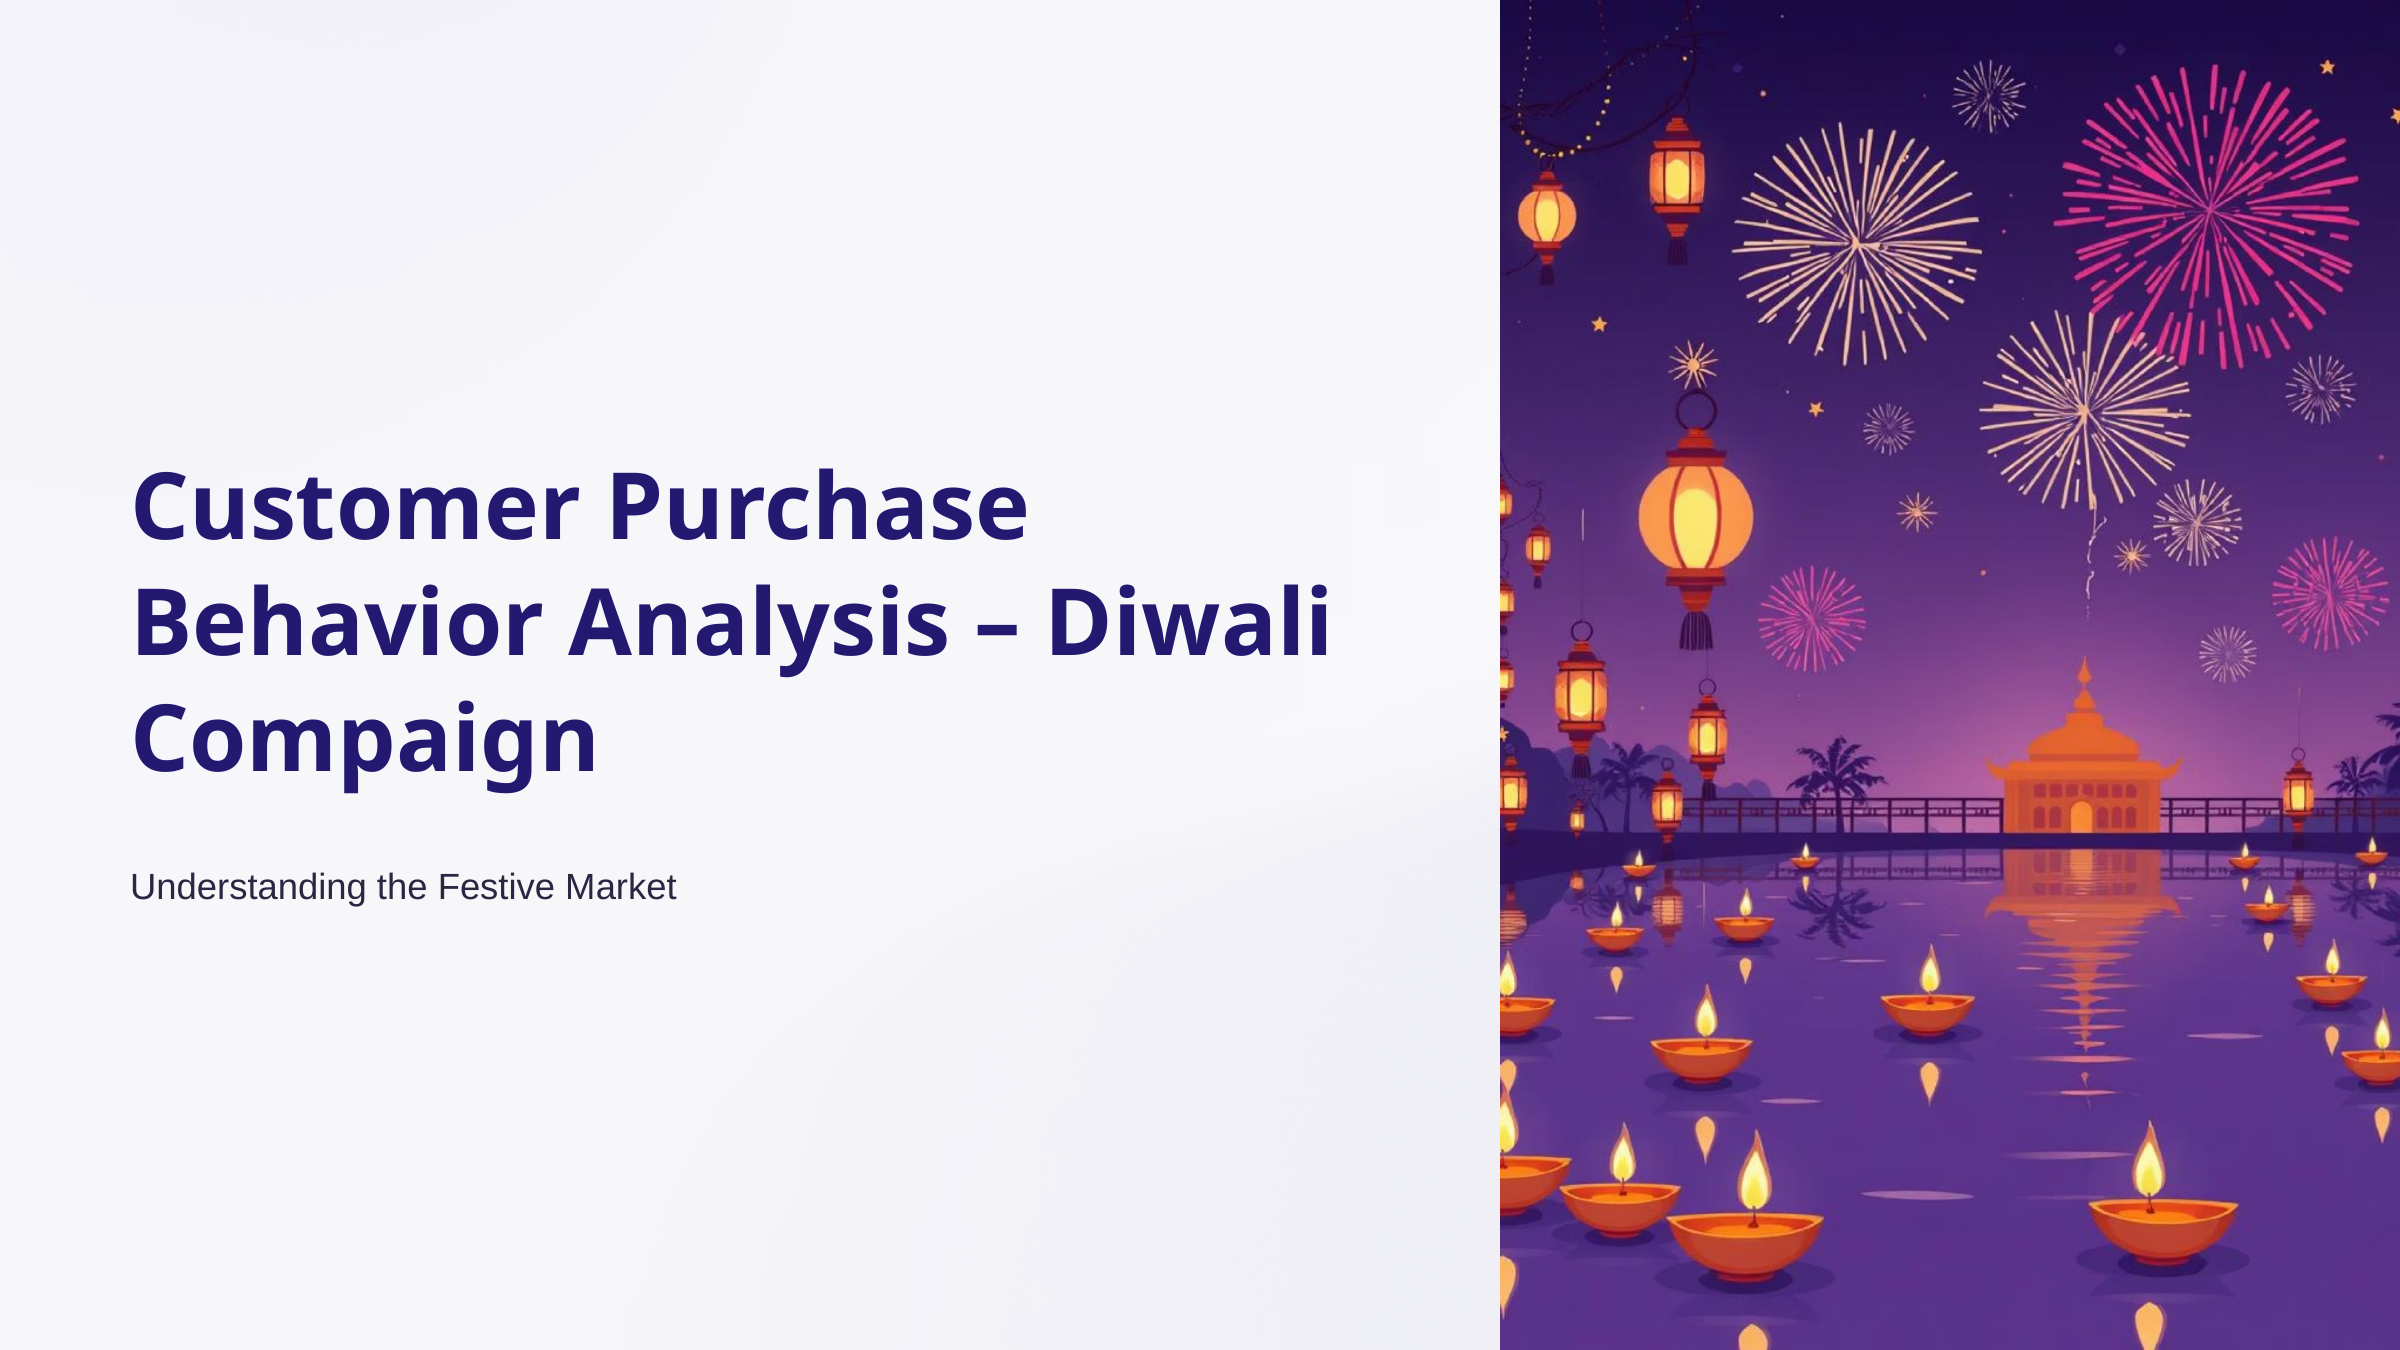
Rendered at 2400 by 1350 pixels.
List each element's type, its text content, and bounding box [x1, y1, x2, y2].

picture [1499, 0, 2400, 1350]
text_box Understanding the Festive Market [130, 847, 1370, 907]
text_box Customer Purchase Behavior Analysis – Diwali Compaign [130, 442, 1370, 792]
